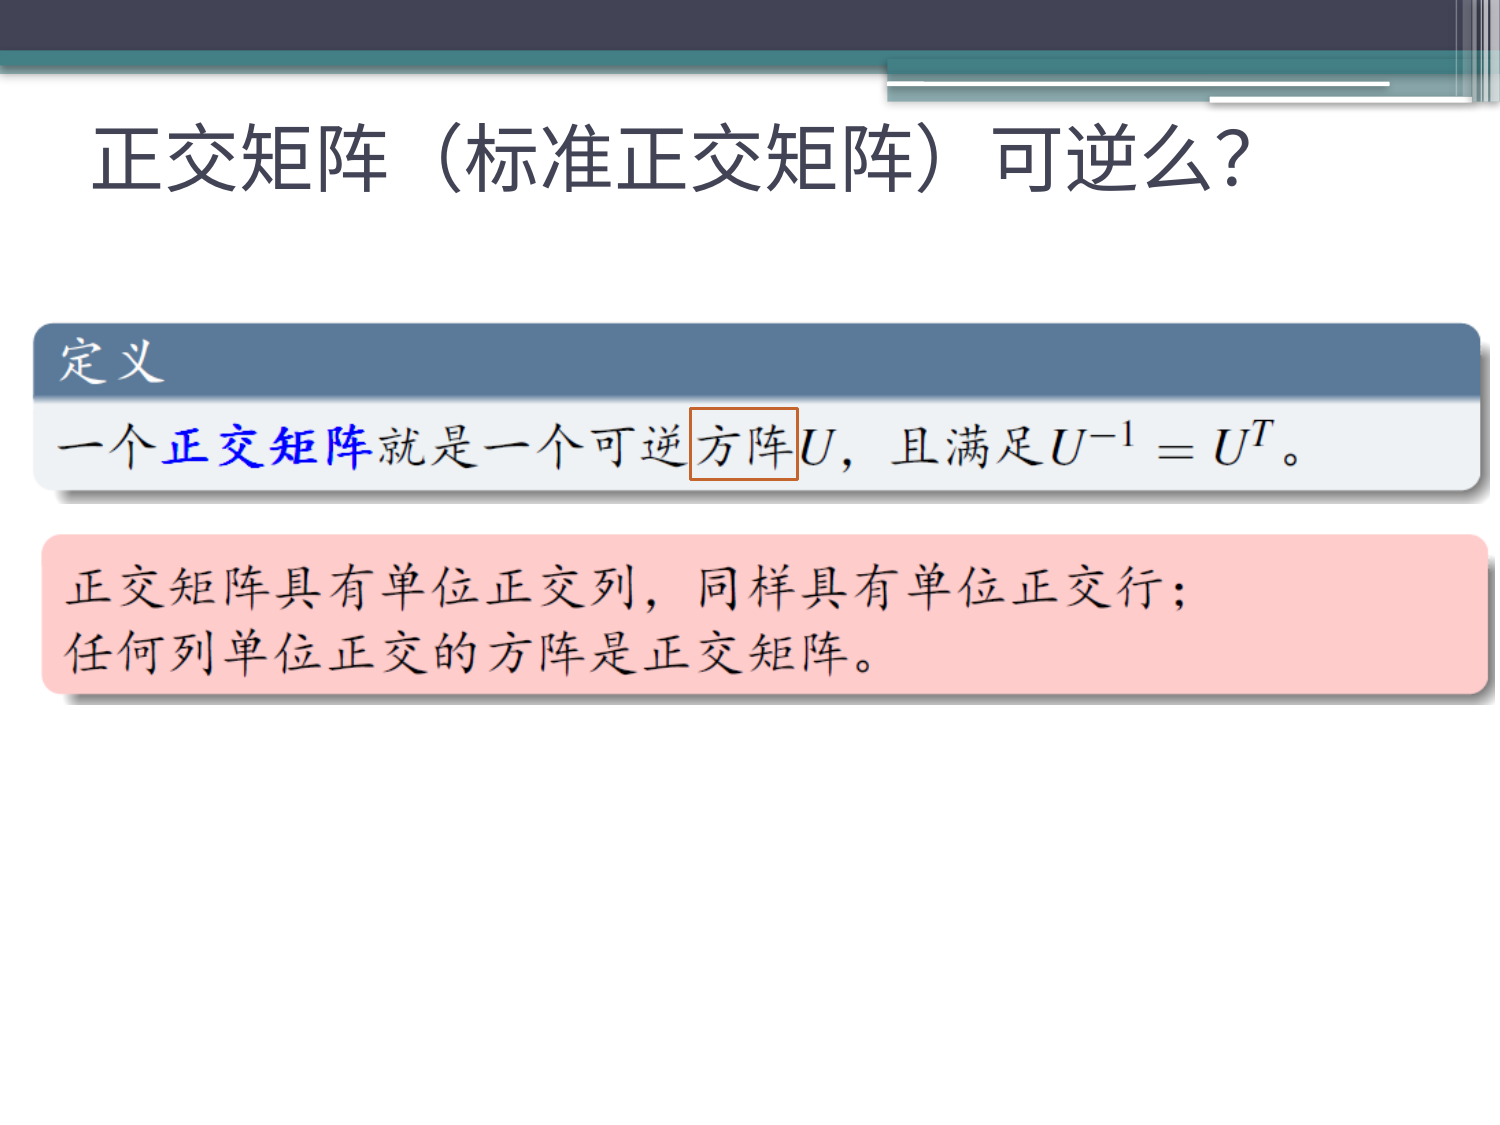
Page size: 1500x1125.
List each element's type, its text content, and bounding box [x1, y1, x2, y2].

picture [32, 528, 1495, 705]
title 正交矩阵（标准正交矩阵）可逆么？ [75, 68, 1425, 244]
picture [29, 314, 1490, 504]
